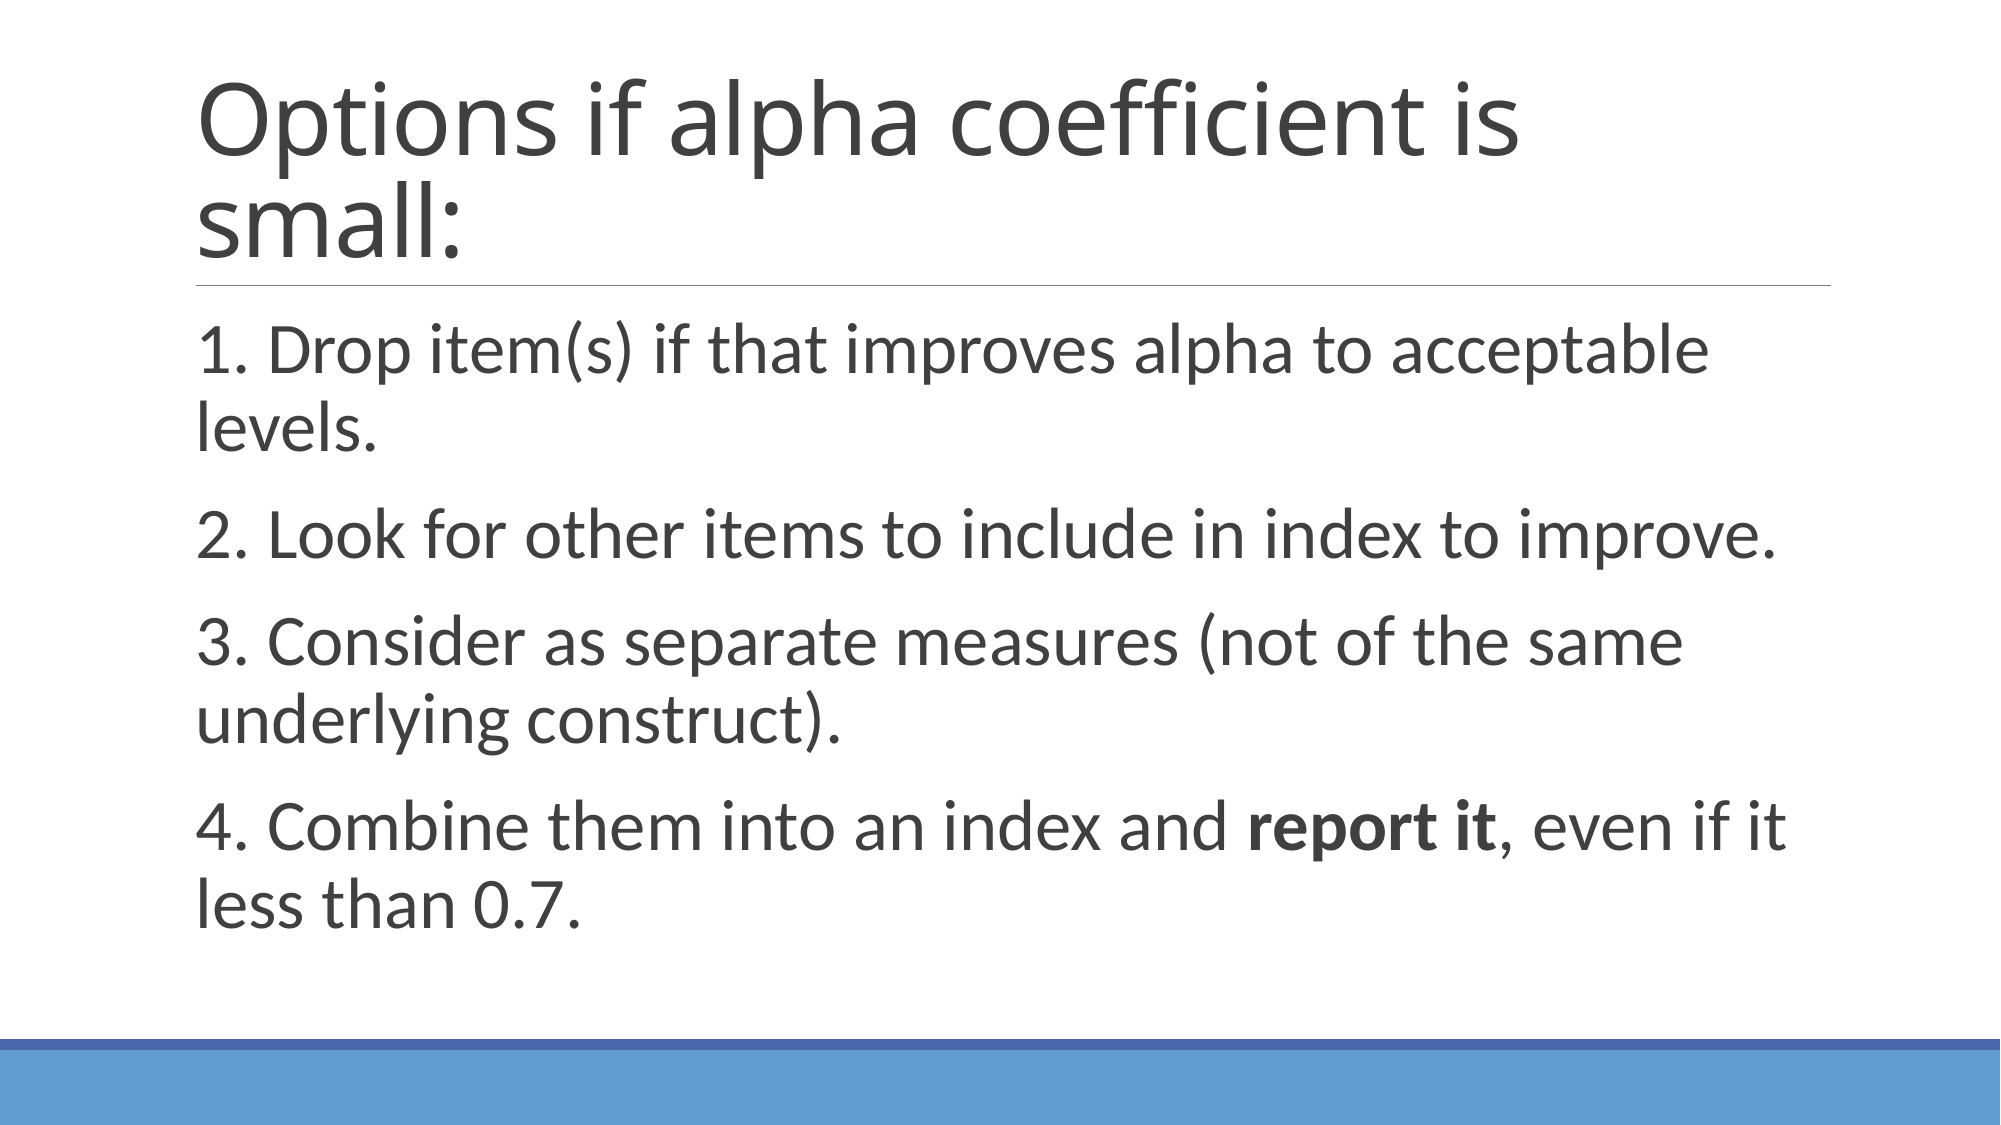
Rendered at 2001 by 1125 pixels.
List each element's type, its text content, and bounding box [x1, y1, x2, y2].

list 1. Drop item(s) if that improves alpha to acceptable levels. 2. Look for other items to include in index to improve. 3. Consider as separate measures (not of the same underlying construct). 4. Combine them into an index and report it, even if it less than 0.7. [180, 302, 1830, 963]
title Options if alpha coefficient is small: [180, 47, 1830, 285]
